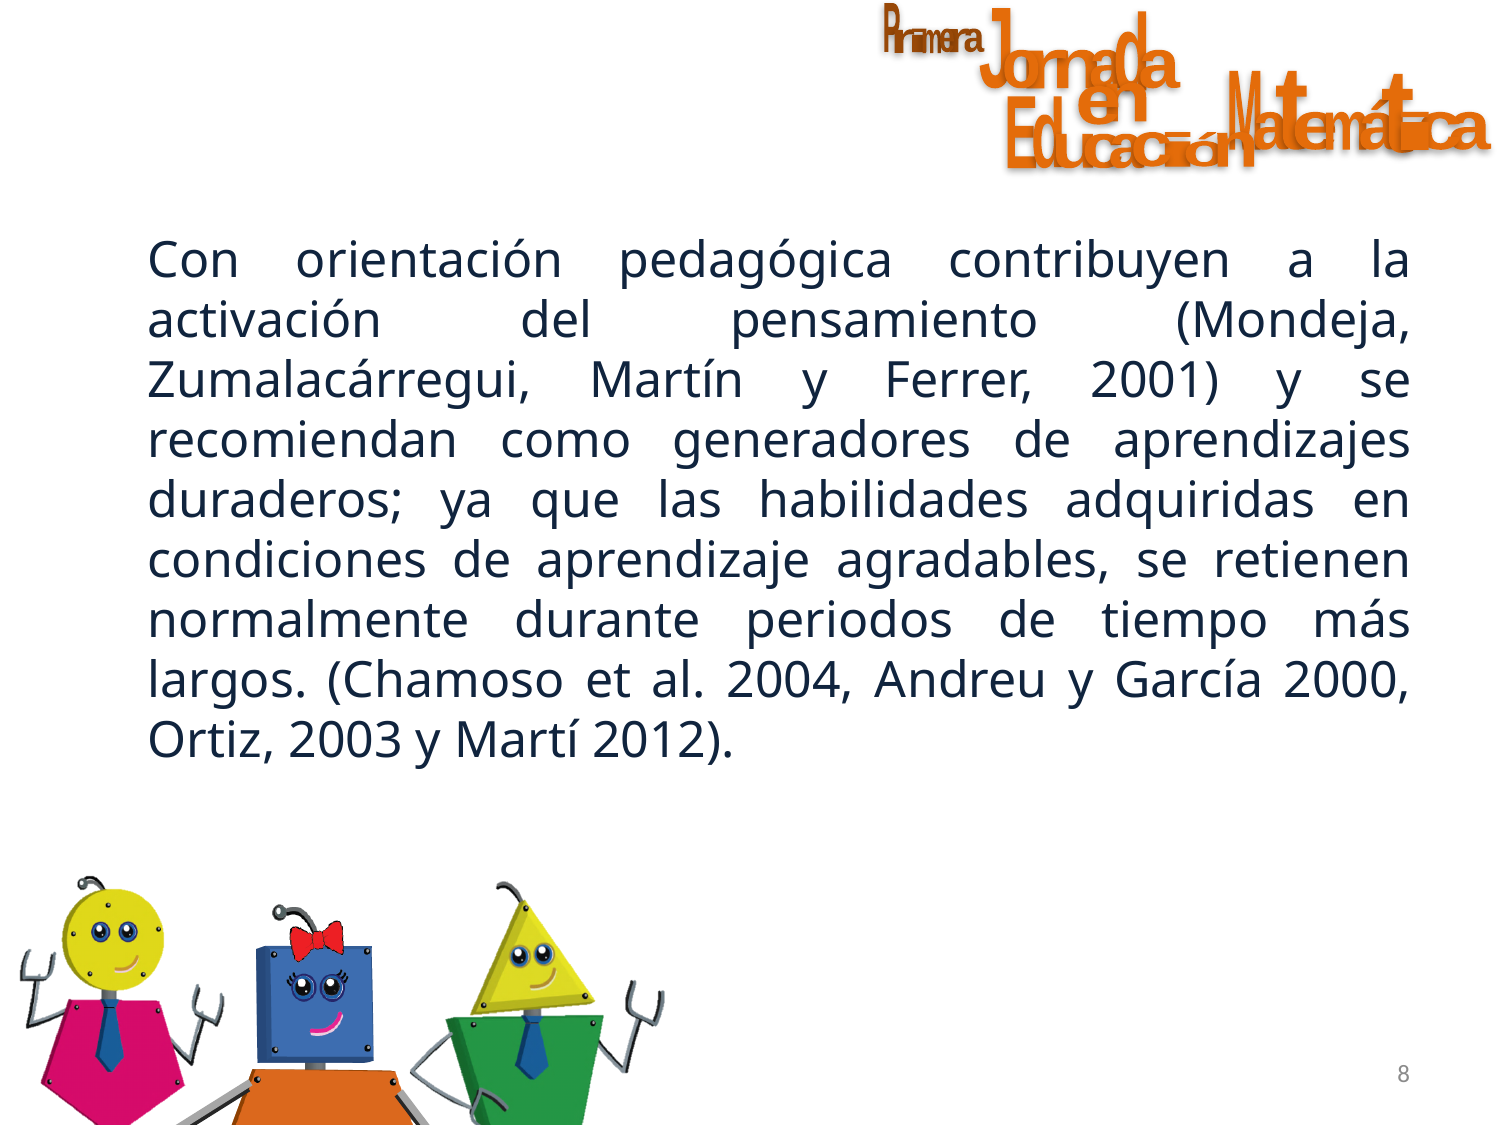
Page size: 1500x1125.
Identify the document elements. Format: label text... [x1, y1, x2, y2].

text_box Con orientación pedagógica contribuyen a la activación del pensamiento (Mondeja, Zumalacárregui, Martín y Ferrer, 2001) y se recomiendan como generadores de aprendizajes duraderos; ya que las habilidades adquiridas en condiciones de aprendizaje agradables, se retienen normalmente durante periodos de tiempo más largos. (Chamoso et al. 2004, Andreu y García 2000, Ortiz, 2003 y Martí 2012). [76, 219, 1427, 805]
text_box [19, 869, 668, 1125]
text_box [883, 2, 1492, 169]
slide_number 8 [1074, 1042, 1425, 1103]
